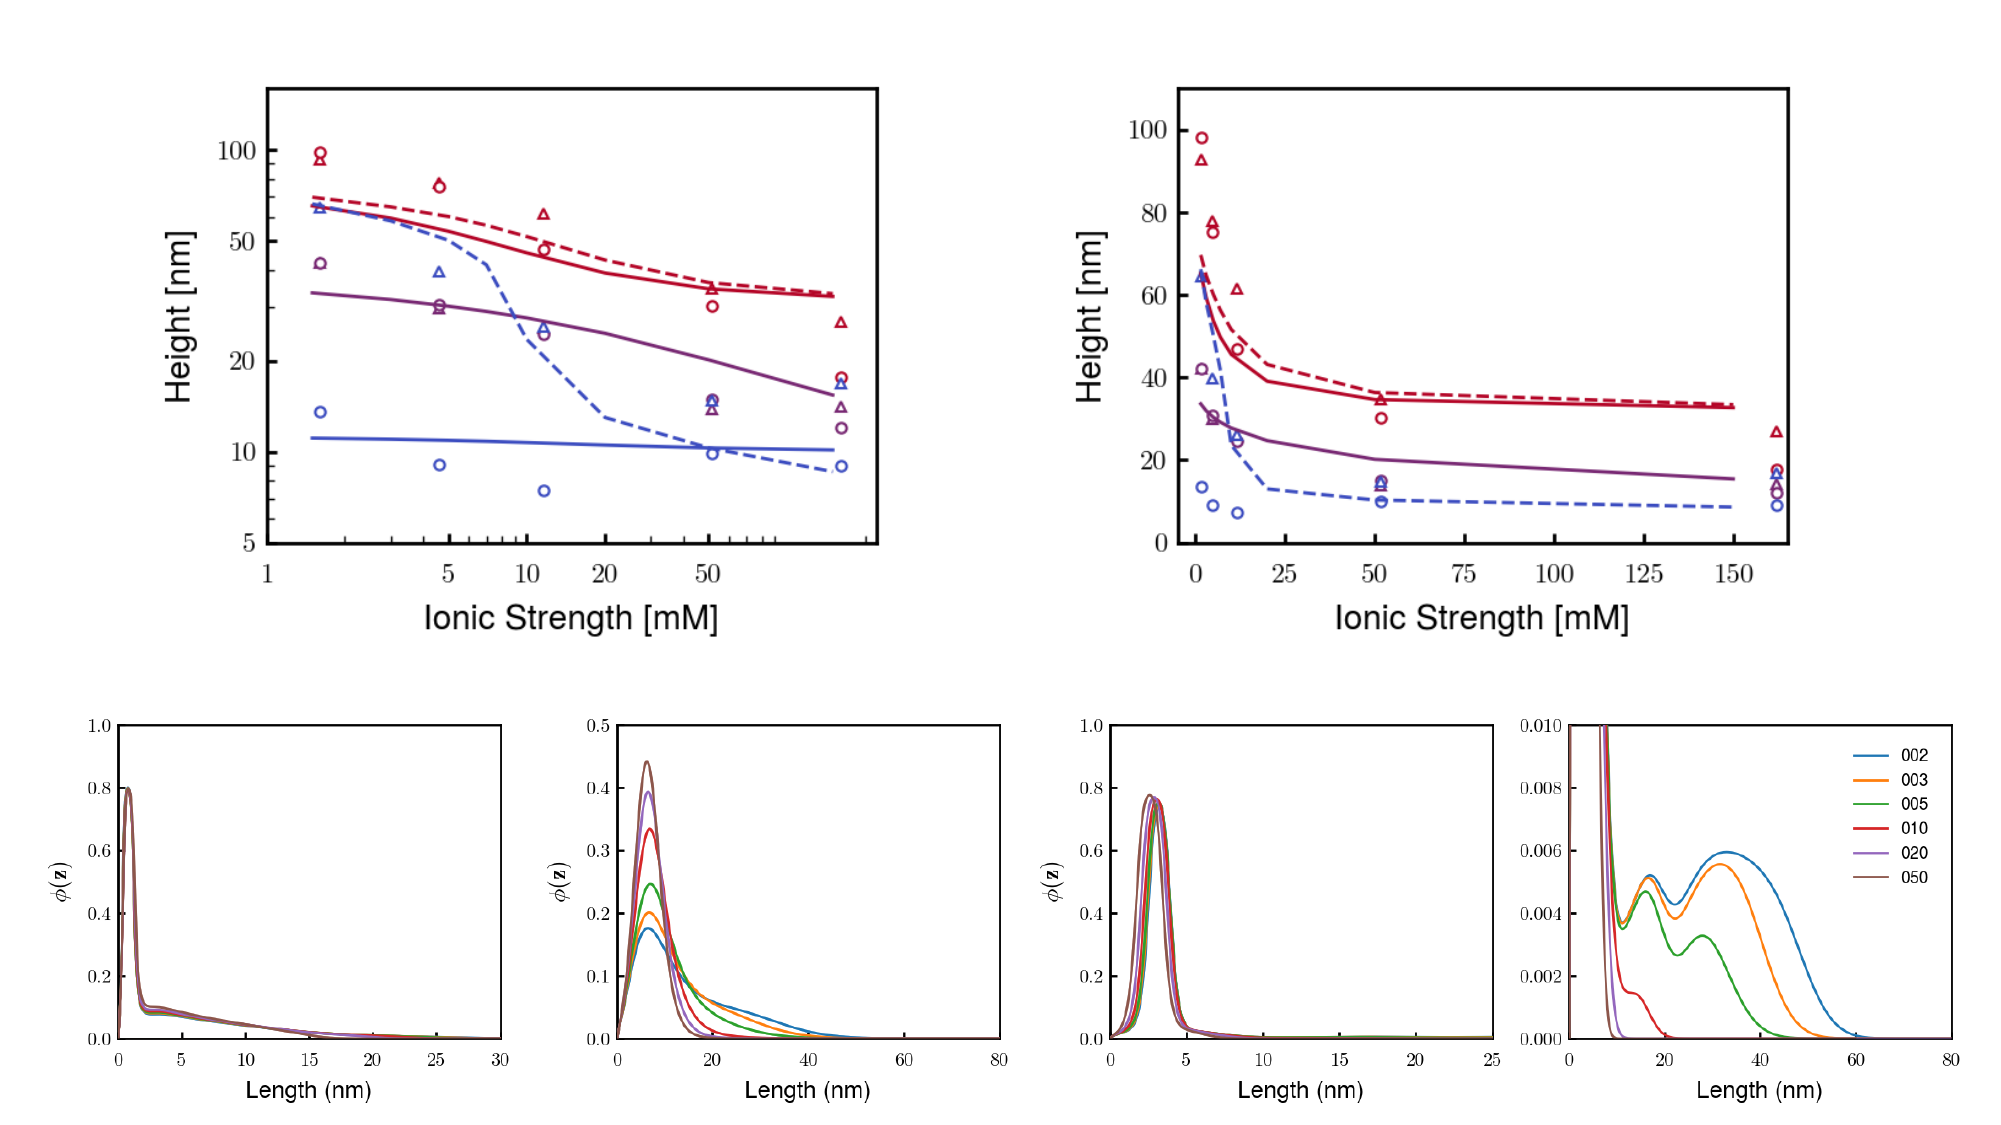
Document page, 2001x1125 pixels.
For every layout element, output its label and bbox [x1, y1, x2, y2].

picture [1030, 710, 1968, 1111]
picture [153, 76, 890, 649]
picture [38, 710, 516, 1111]
picture [537, 710, 1020, 1111]
picture [1065, 76, 1802, 649]
